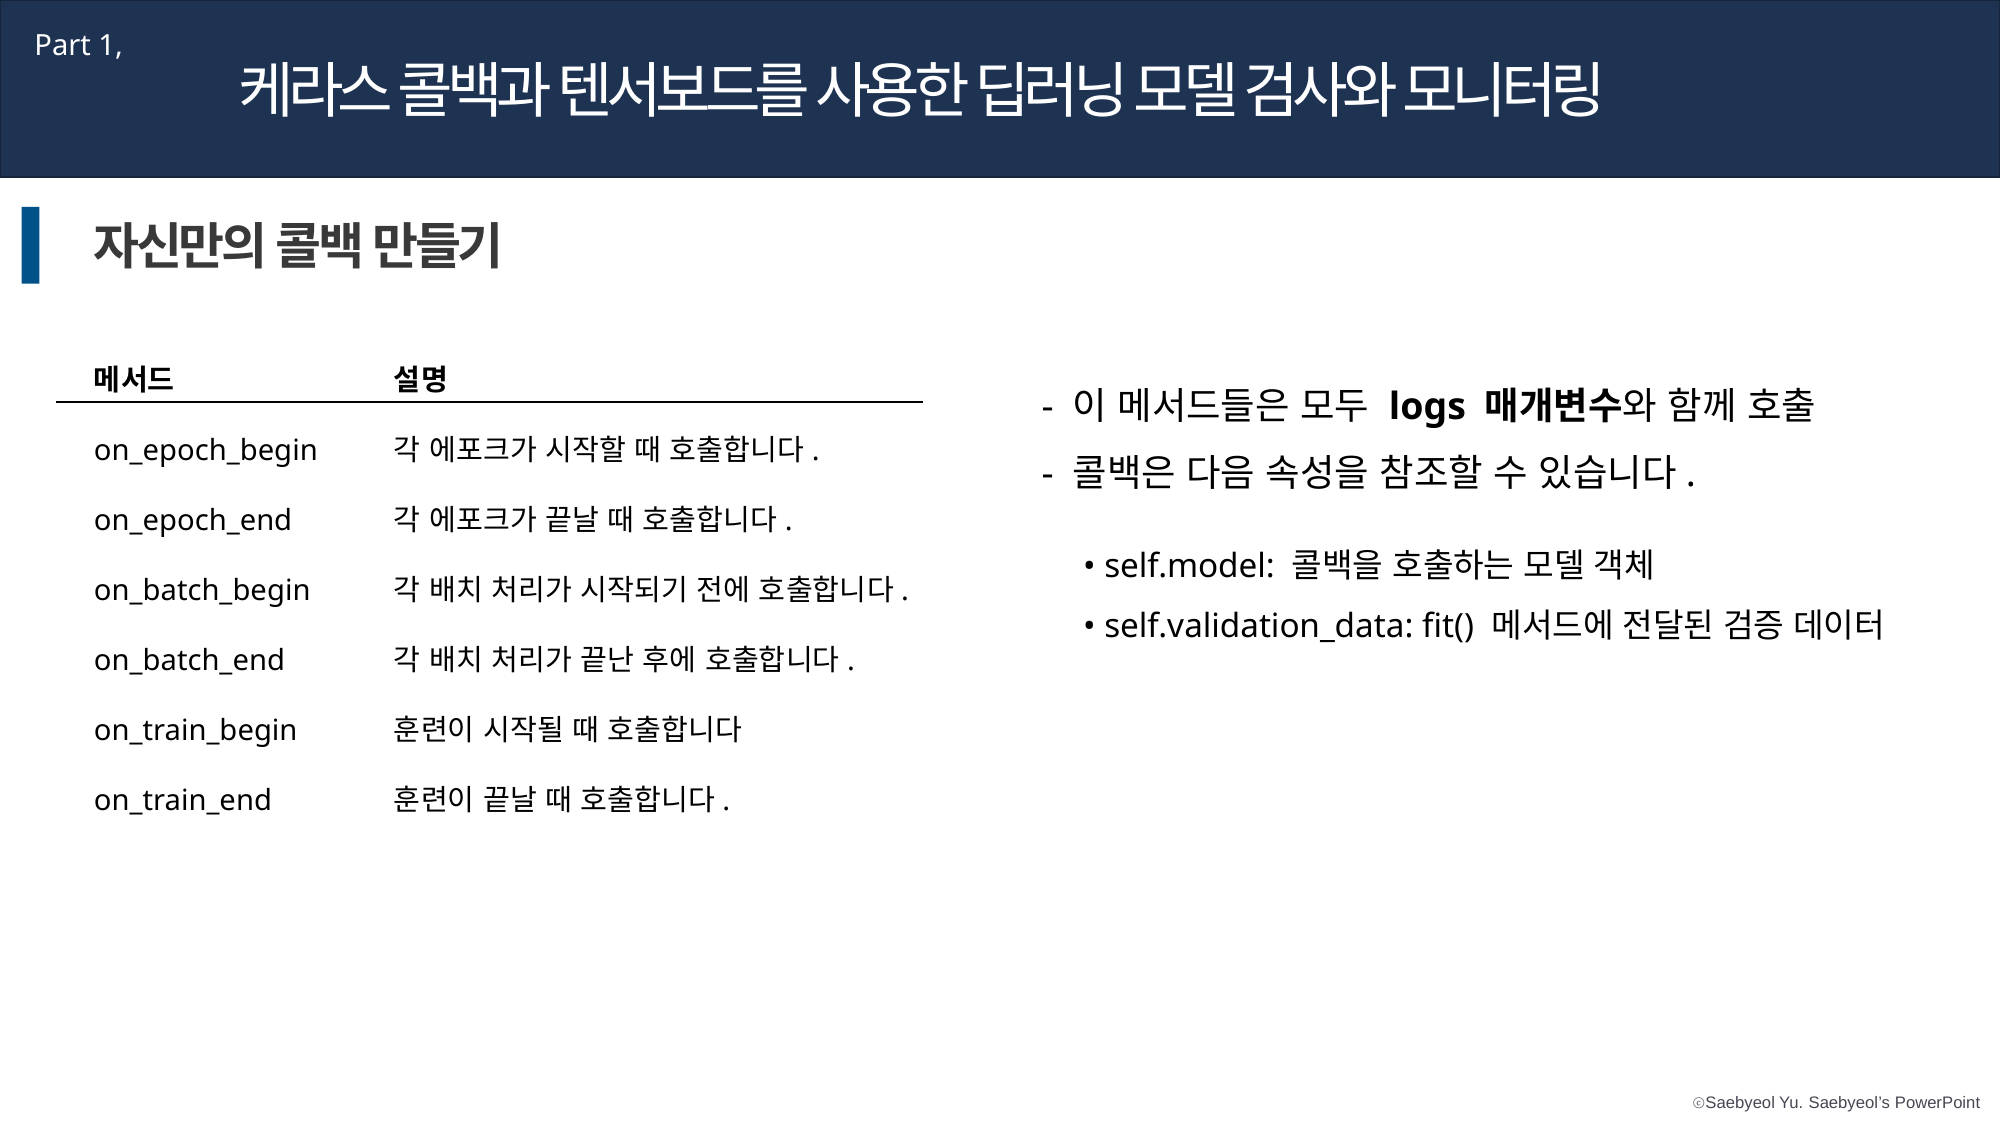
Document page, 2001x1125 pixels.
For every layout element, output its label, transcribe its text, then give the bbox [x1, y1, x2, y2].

text_box [21, 206, 40, 285]
text_box - 이 메서드들은 모두 logs 매개변수와 함께 호출 - 콜백은 다음 속성을 참조할 수 있습니다. [1026, 351, 1832, 502]
text_box [0, 0, 2000, 178]
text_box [55, 318, 948, 818]
text_box • self.model: 콜백을 호출하는 모델 객체 • self.validation_data: fit() 메서드에 전달된 검증 데이터 [1068, 517, 1901, 652]
text_box Part 1, [19, 19, 146, 69]
text_box 자신만의 콜백 만들기 [78, 207, 519, 283]
text_box 케라스 콜백과 텐서보드를 사용한 딥러닝 모델 검사와 모니터링 [224, 44, 1622, 132]
